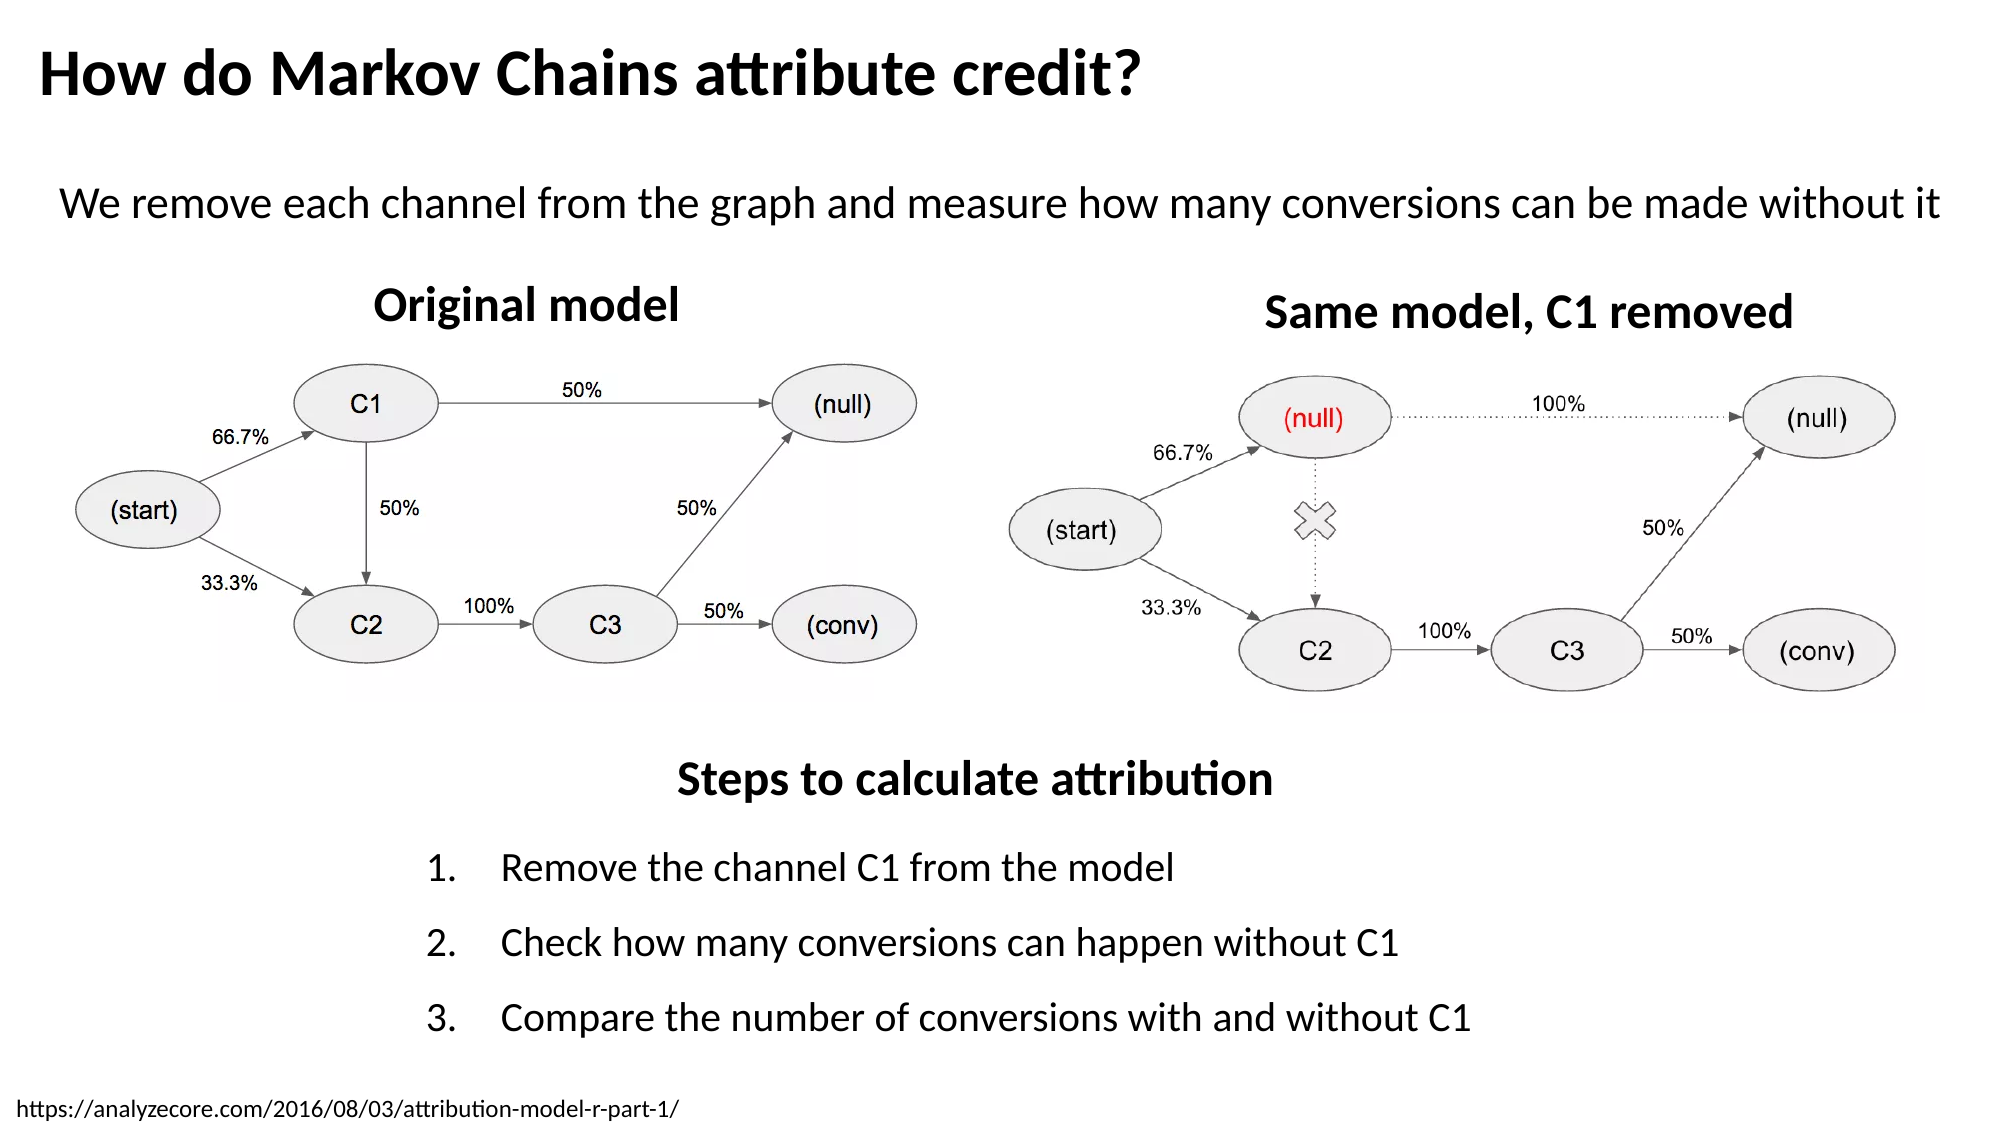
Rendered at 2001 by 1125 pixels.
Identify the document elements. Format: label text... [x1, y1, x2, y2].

picture [42, 325, 979, 702]
text_box Same model, C1 removed [1228, 270, 1832, 346]
text_box Original model [292, 264, 762, 325]
text_box How do Markov Chains attribute credit? [25, 21, 1386, 116]
text_box Remove the channel C1 from the model Check how many conversions can happen without C1 Compare the number of conversions with and without C1 [411, 832, 1547, 1048]
text_box Steps to calculate attribution [486, 738, 1476, 814]
picture [981, 356, 1925, 713]
text_box https://analyzecore.com/2016/08/03/attribution-model-r-part-1/ [1, 1084, 1665, 1125]
text_box We remove each channel from the graph and measure how many conversions can be made without it [1, 165, 2000, 236]
